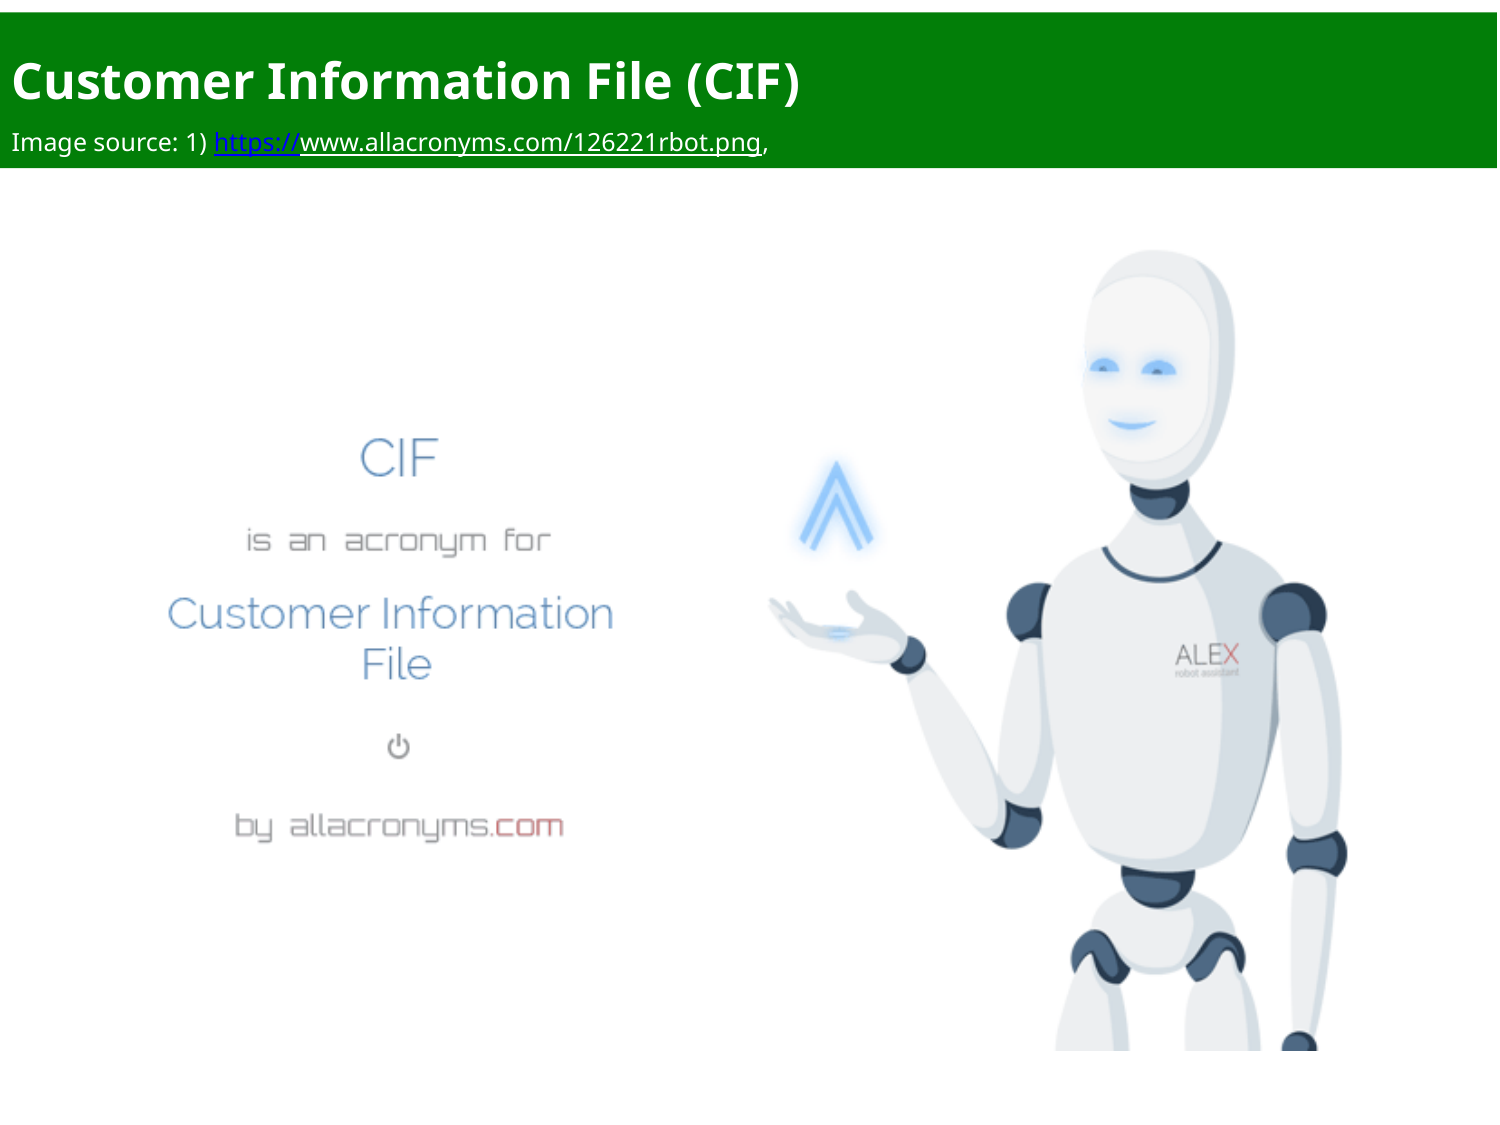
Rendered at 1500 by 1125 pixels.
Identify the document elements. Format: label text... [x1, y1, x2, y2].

text_box Customer Information File (CIF) Image source: 1) https://www.allacronyms.com/126221rbot.png, [0, 12, 1497, 169]
picture [37, 187, 1487, 1051]
